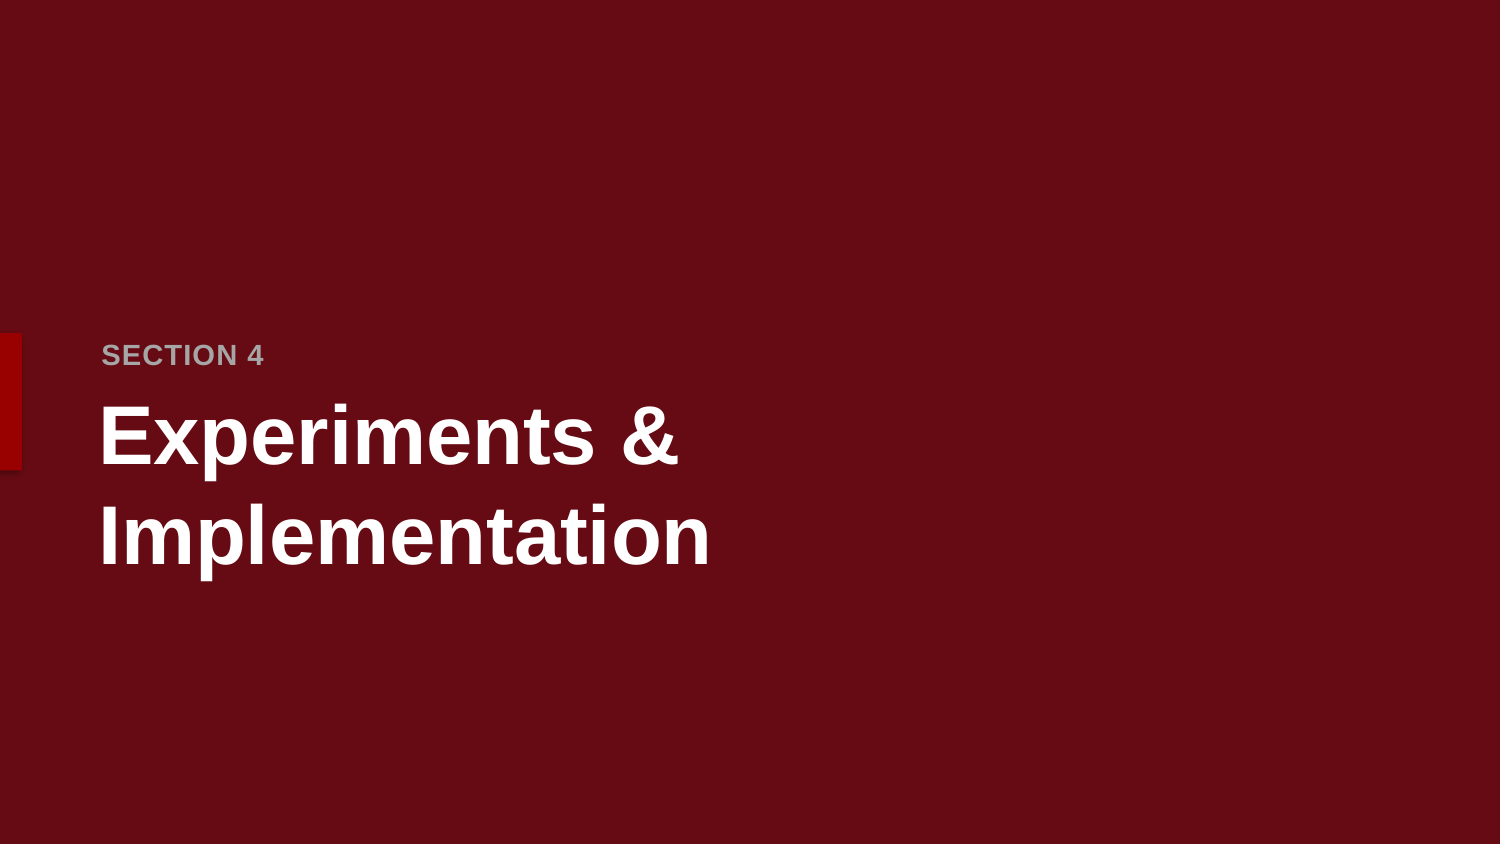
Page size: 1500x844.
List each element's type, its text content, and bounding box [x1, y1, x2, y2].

title Experiments & Implementation [83, 426, 1199, 535]
list SECTION 4 [86, 333, 694, 375]
